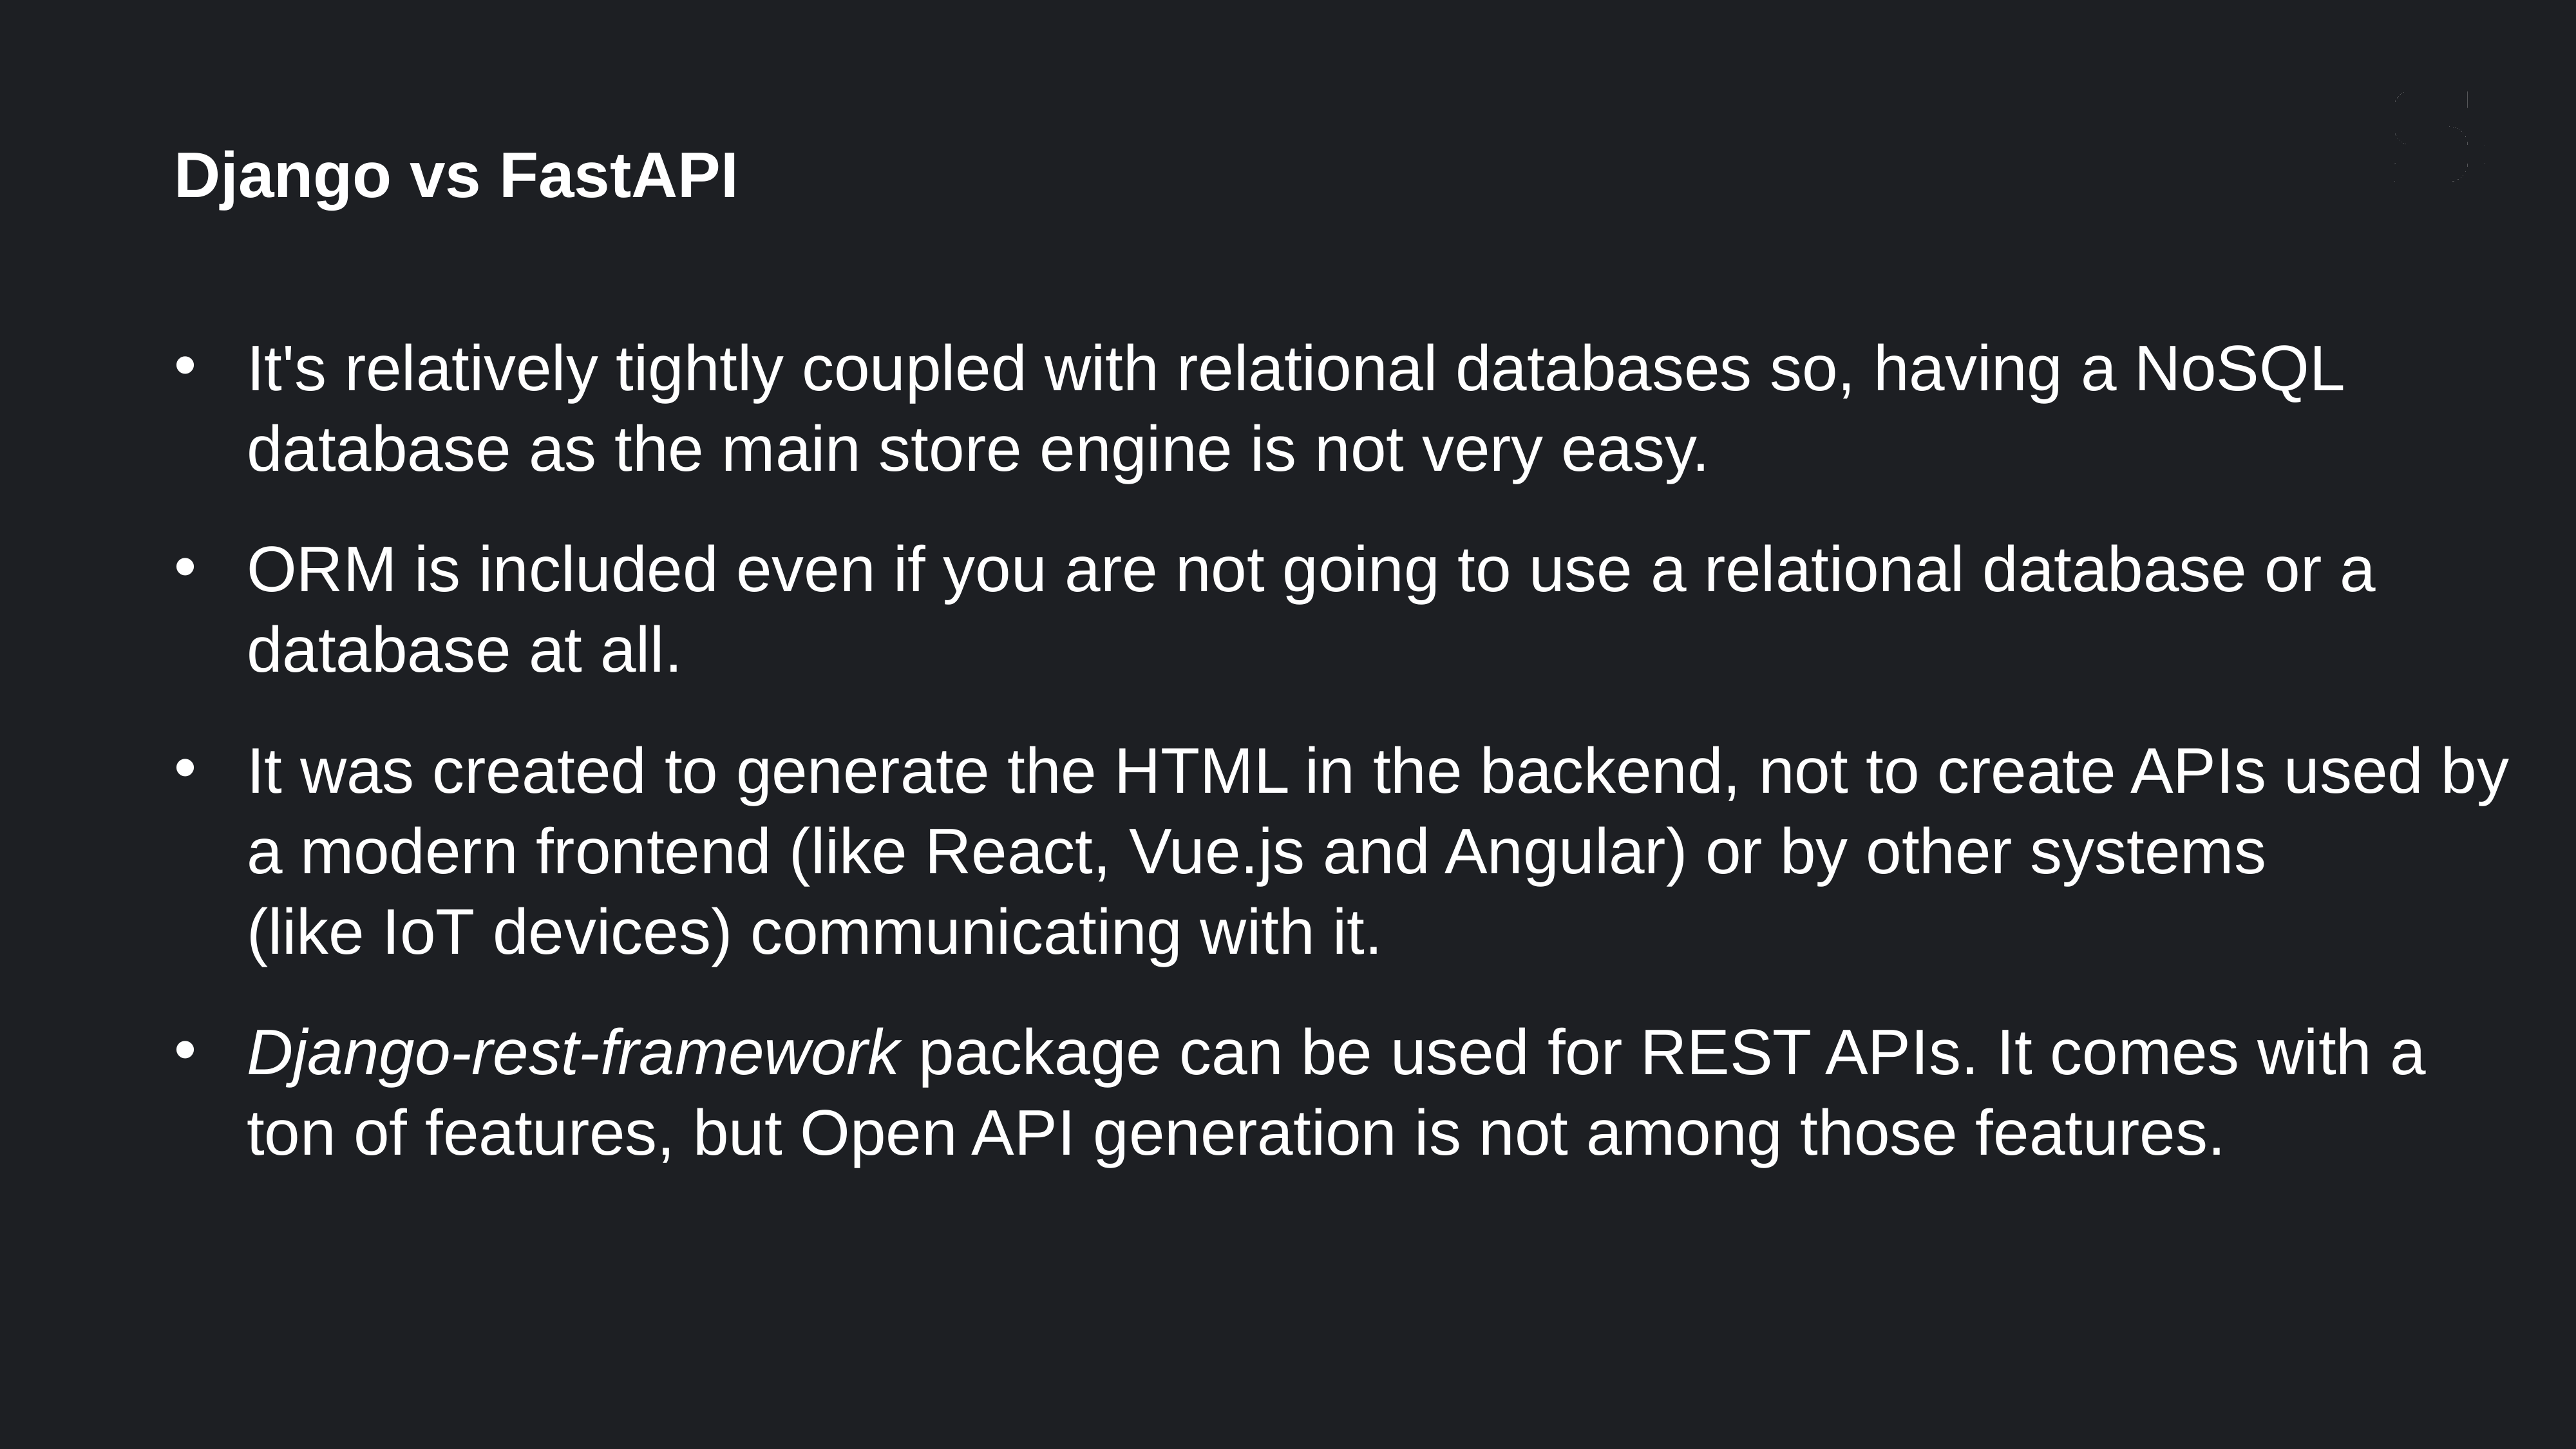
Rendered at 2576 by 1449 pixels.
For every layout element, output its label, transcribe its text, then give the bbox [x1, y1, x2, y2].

list It's relatively tightly coupled with relational databases so, having a NoSQL database as the main store engine is not very easy. ORM is included even if you are not going to use a relational database or a database at all. It was created to generate the HTML in the backend, not to create APIs used by a modern frontend (like React, Vue.js and Angular) or by other systems (like IoT devices) communicating with it. Django-rest-framework package can be used for REST APIs. It comes with a ton of features, but Open API generation is not among those features. [174, 323, 2528, 1218]
picture [2376, 90, 2485, 182]
text_box Django vs FastAPI [174, 129, 1063, 283]
